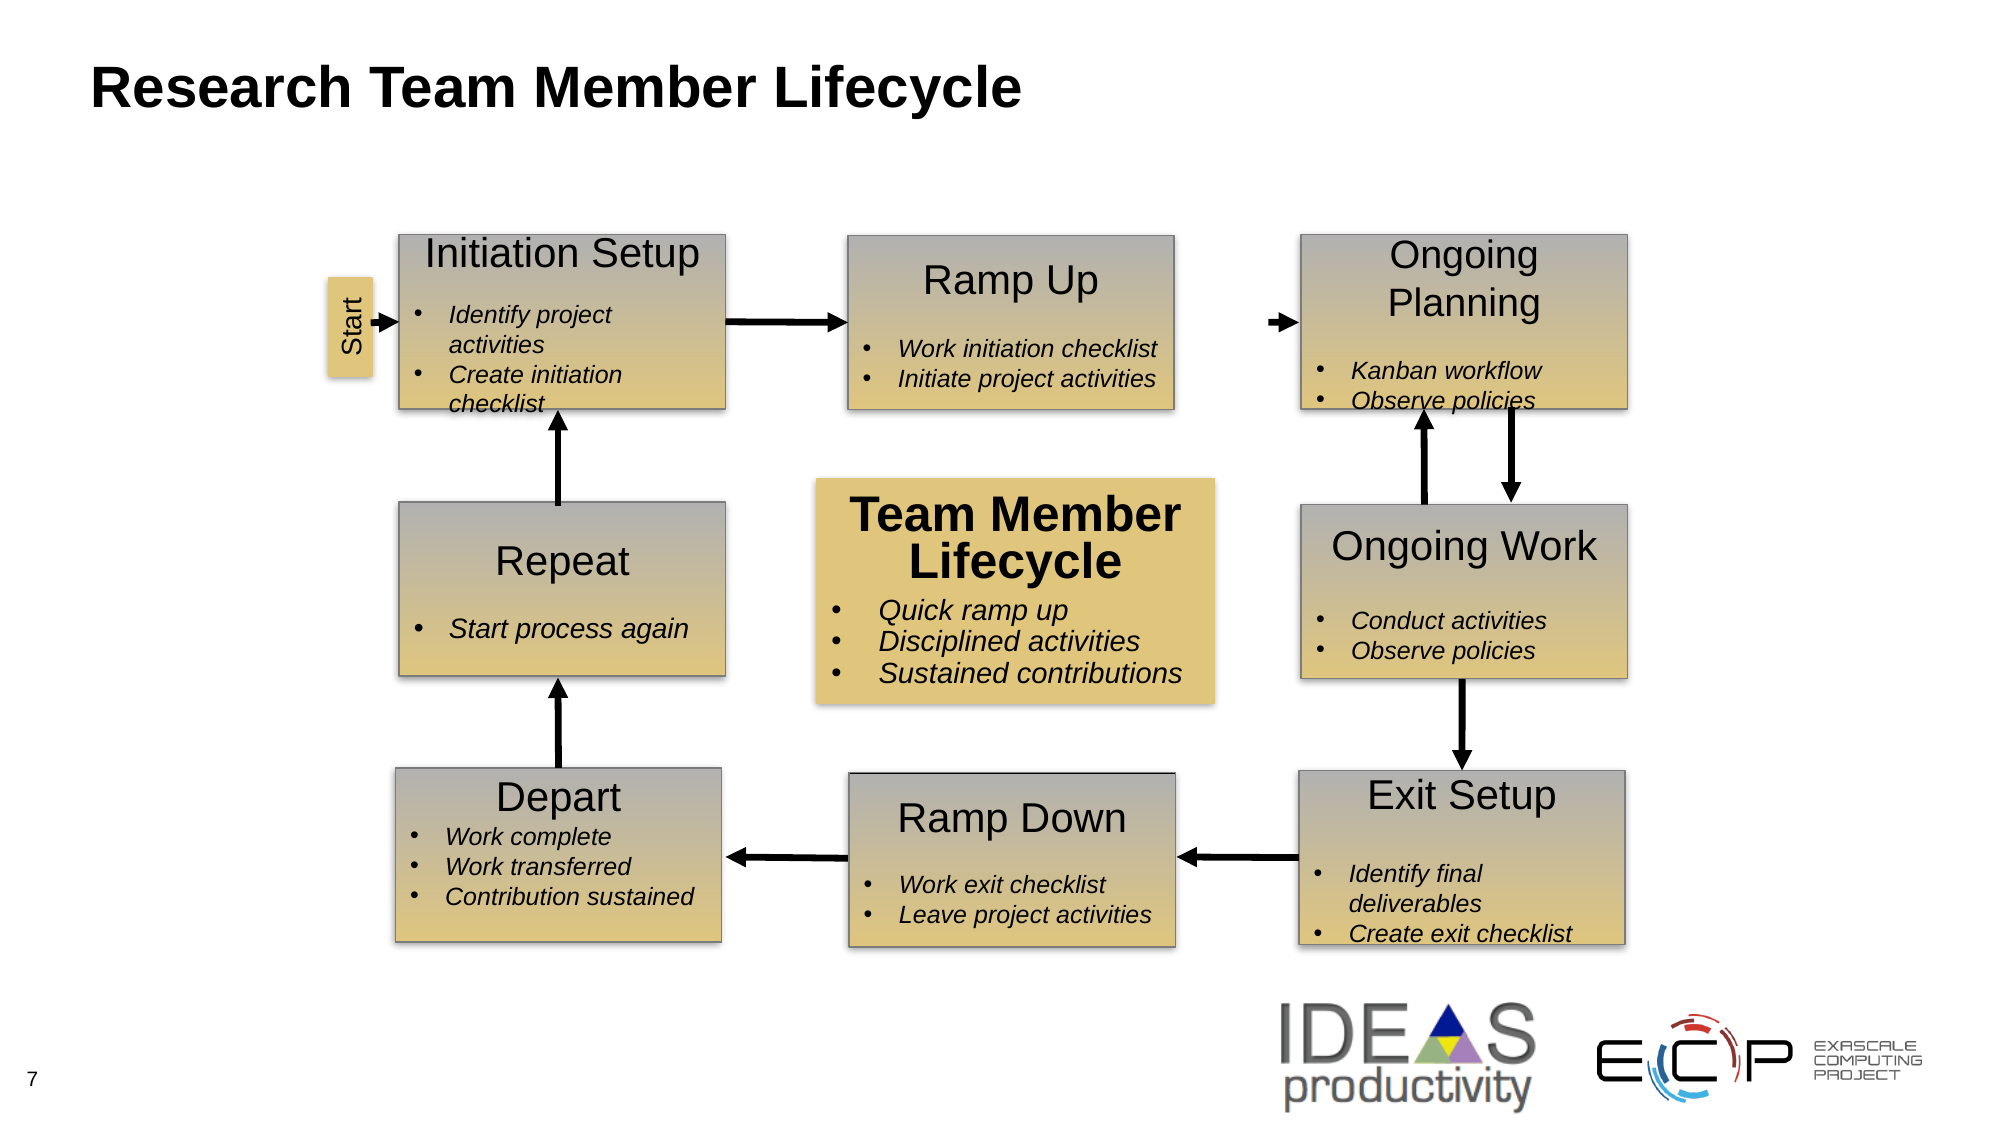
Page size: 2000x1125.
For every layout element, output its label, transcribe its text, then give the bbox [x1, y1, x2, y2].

picture [1280, 1002, 1537, 1114]
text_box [328, 234, 1628, 948]
title Research Team Member Lifecycle [75, 52, 1637, 167]
picture [1597, 1014, 1922, 1103]
